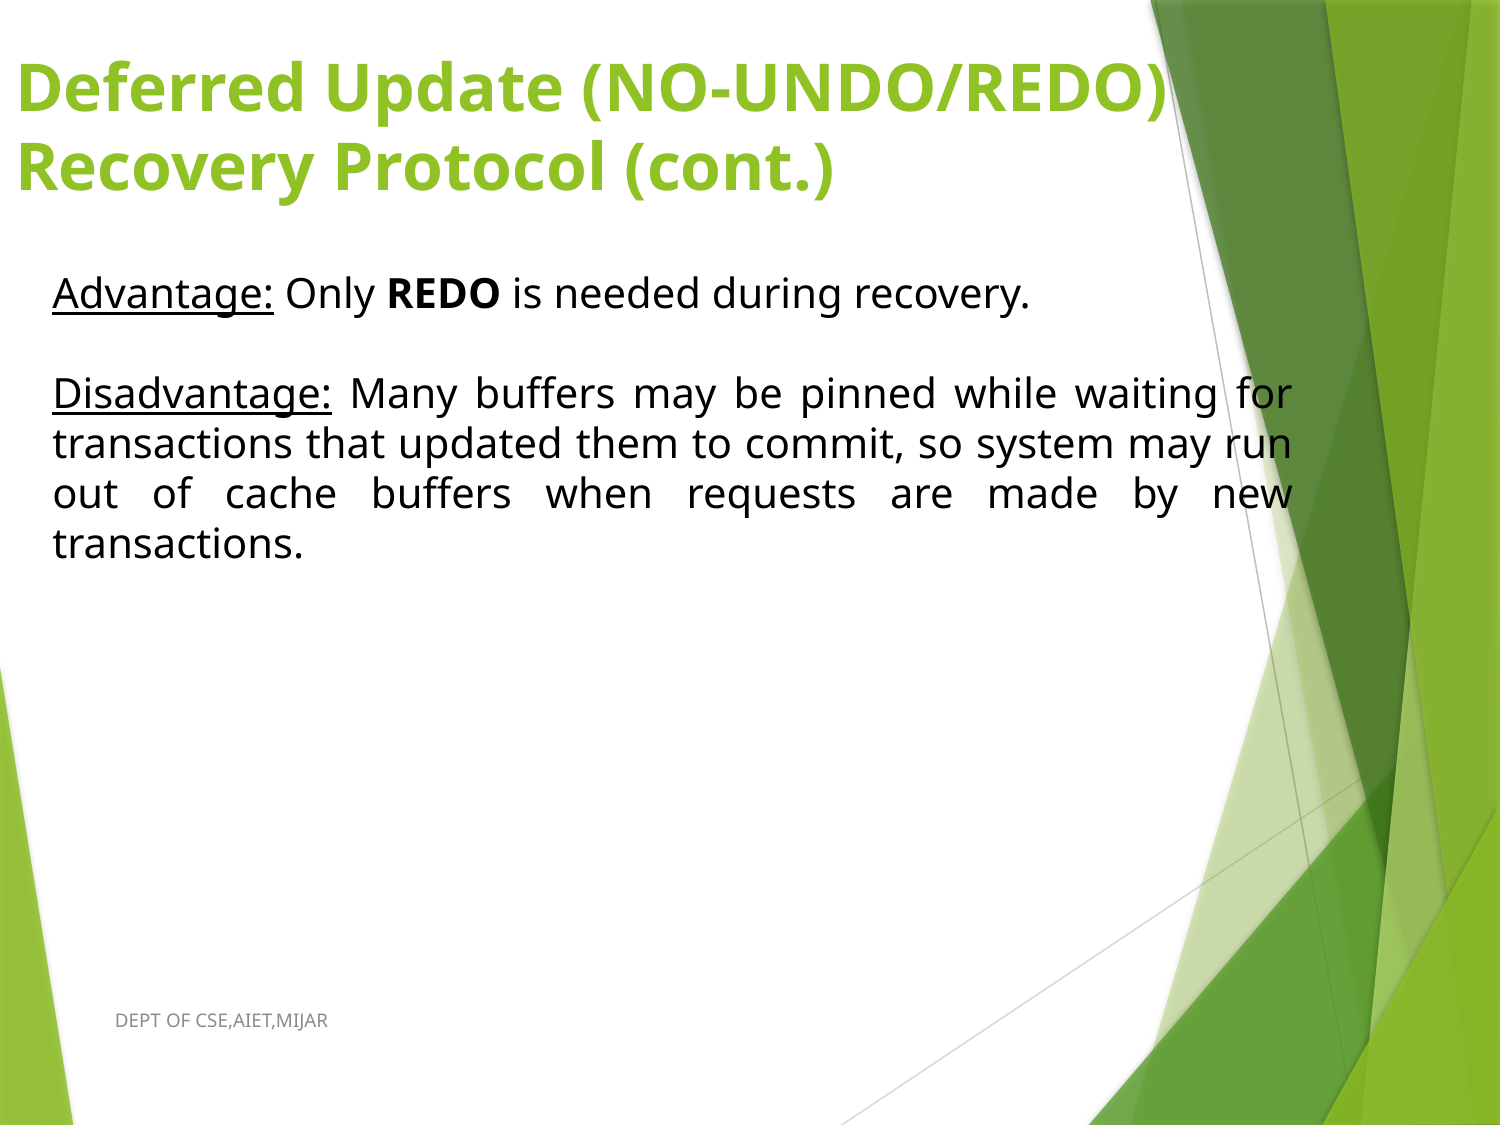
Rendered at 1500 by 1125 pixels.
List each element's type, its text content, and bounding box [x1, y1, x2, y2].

footer DEPT OF CSE,AIET,MIJAR [99, 991, 859, 1051]
text_box Advantage: Only REDO is needed during recovery. Disadvantage: Many buffers may be pinned while waiting for transactions that updated them to commit, so system may run out of cache buffers when requests are made by new transactions. [37, 259, 1309, 575]
title Deferred Update (NO-UNDO/REDO) Recovery Protocol (cont.) [0, 37, 1425, 213]
text_box [109, 184, 1357, 260]
